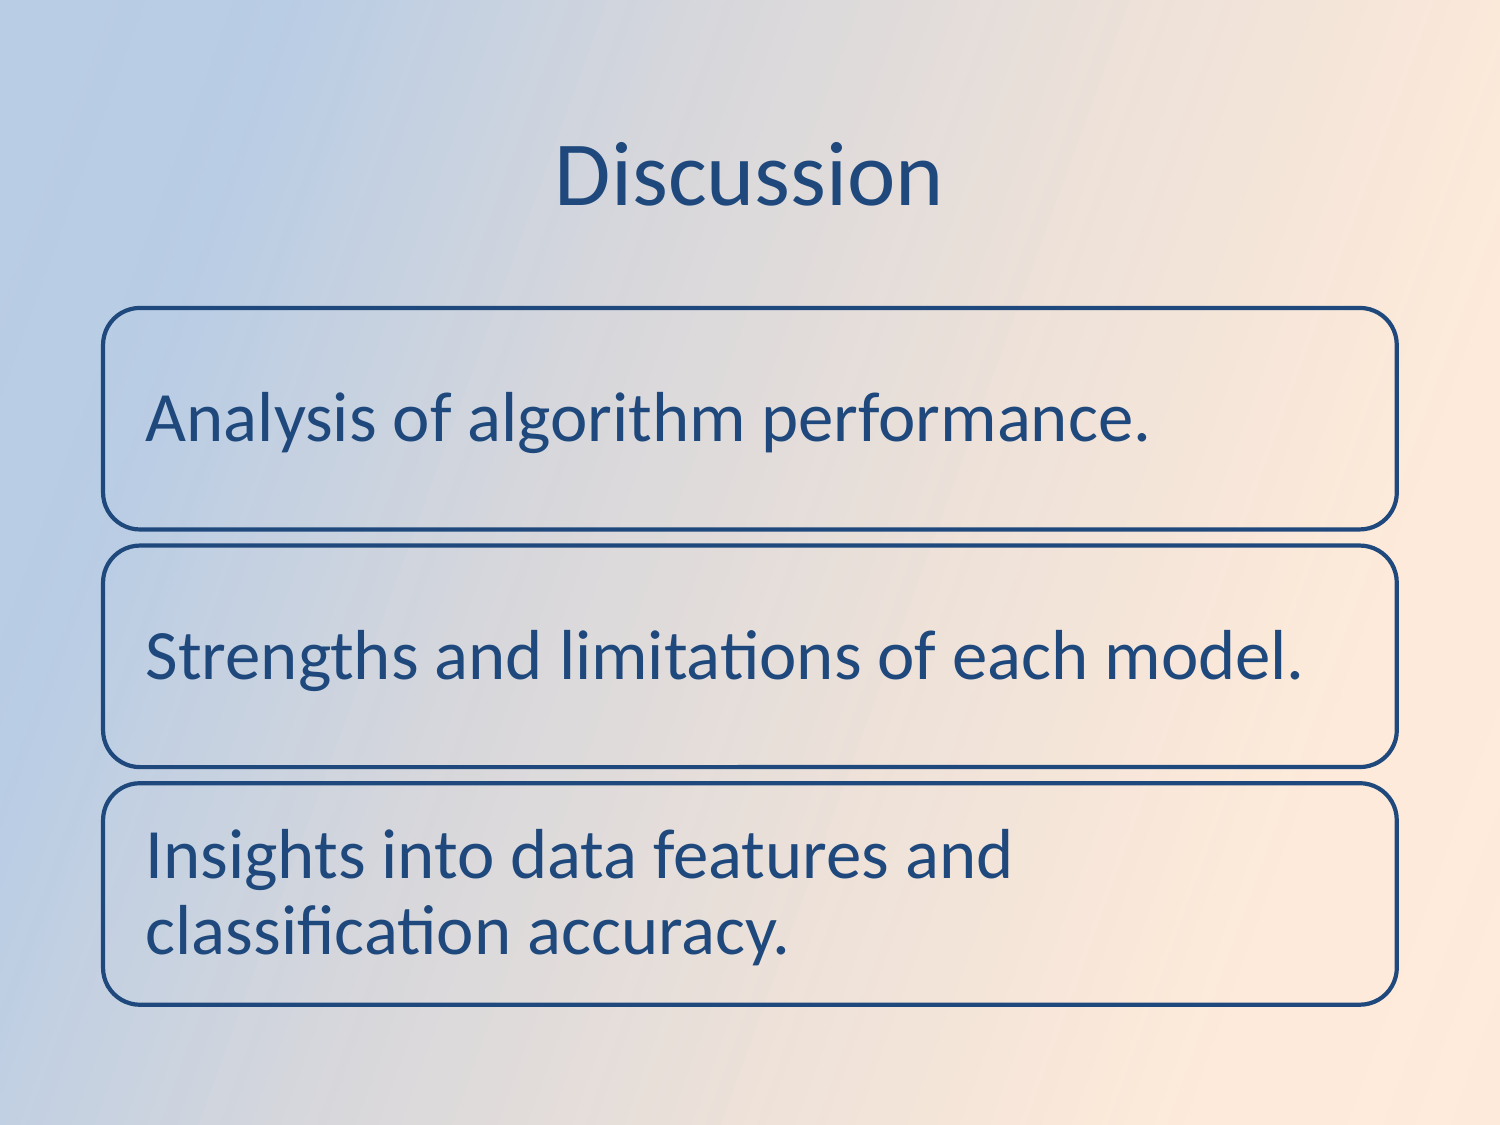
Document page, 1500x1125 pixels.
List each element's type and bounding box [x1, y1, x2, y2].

picture [0, 0, 1500, 1125]
list [102, 299, 1398, 1014]
